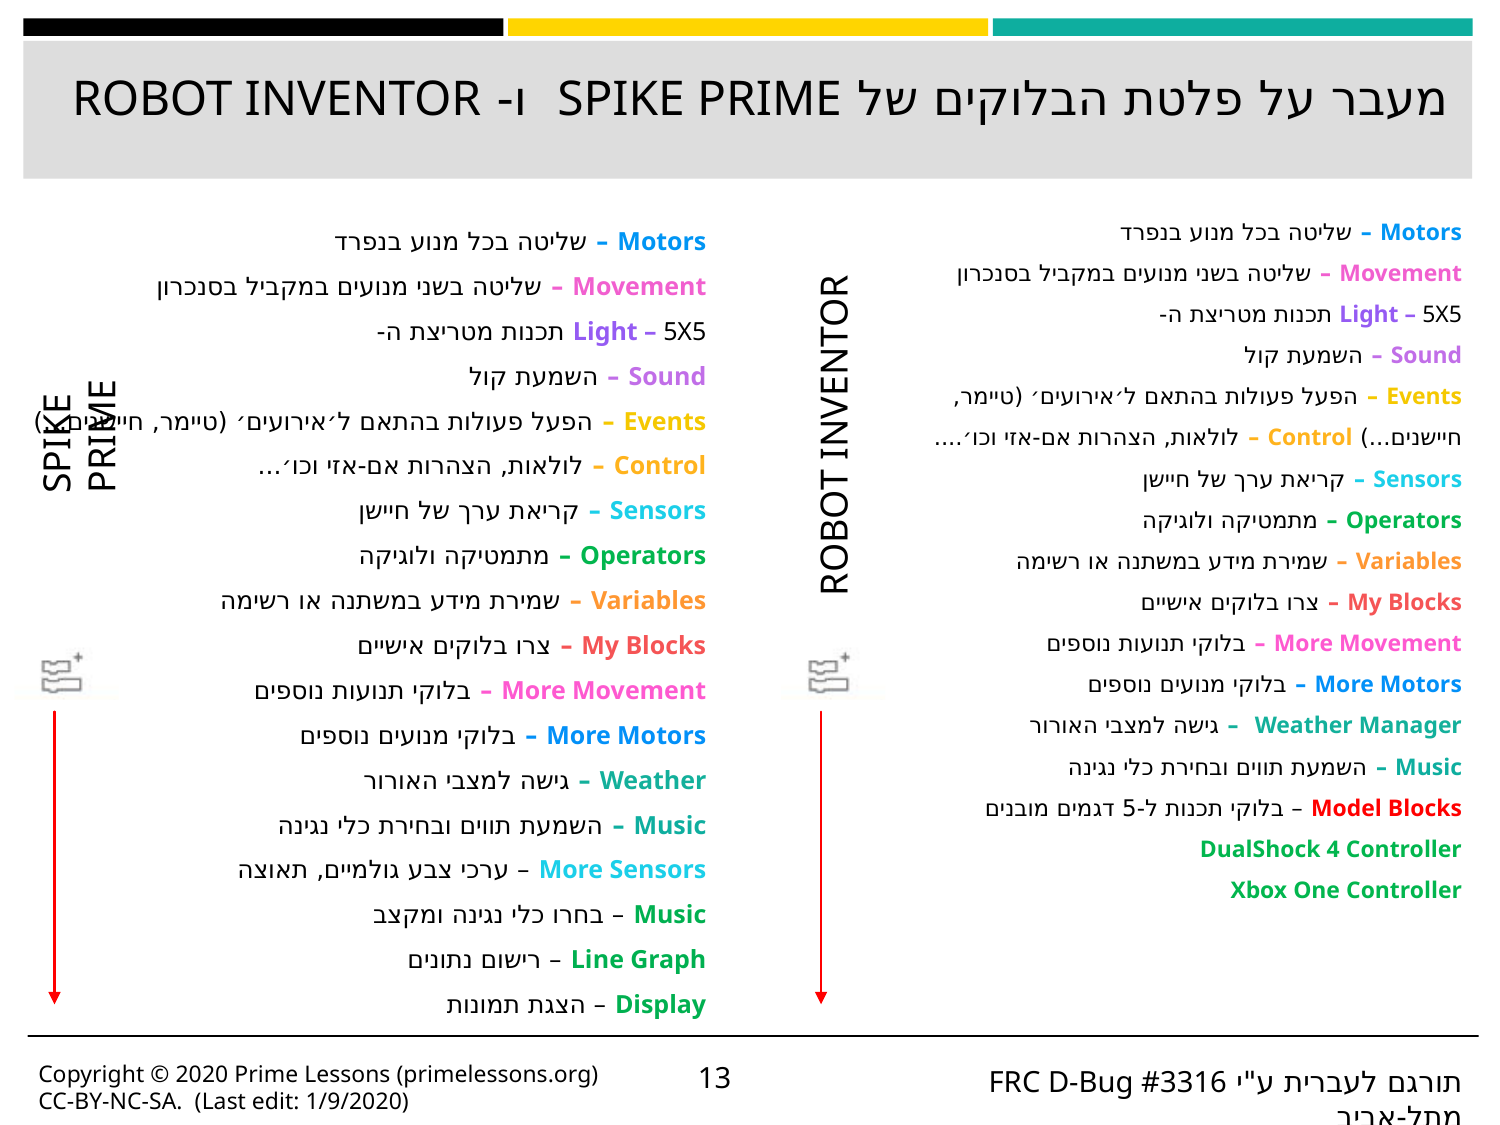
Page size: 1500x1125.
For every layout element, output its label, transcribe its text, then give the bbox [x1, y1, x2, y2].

text_box Motors – שליטה בכל מנוע בנפרד Movement – שליטה בשני מנועים במקביל בסנכרון Light – 5X5 תכנות מטריצת ה- Sound – השמעת קול Events – הפעל פעולות בהתאם ל׳אירועים׳ (טיימר, חיישנים...) Control – לולאות, הצהרות אם-אזי וכו׳... Sensors – קריאת ערך של חיישן Operators – מתמטיקה ולוגיקה Variables – שמירת מידע במשתנה או רשימה My Blocks – צרו בלוקים אישיים More Movement – בלוקי תנועות נוספים More Motors – בלוקי מנועים נוספים Weather – גישה למצבי האורור Music – השמעת תווים ובחירת כלי נגינה More Sensors – ערכי צבע גולמיים, תאוצה Music – בחרו כלי נגינה ומקצב Line Graph – רישום נתונים Display – הצגת תמונות [0, 203, 722, 1027]
picture [780, 639, 886, 700]
text_box ROBOT INVENTOR [802, 252, 863, 611]
slide_number ‹#› [682, 1051, 810, 1112]
title מעבר על פלטת הבלוקים של SPIKE PRIME ו- ROBOT INVENTOR [28, 60, 1464, 148]
text_box Motors – שליטה בכל מנוע בנפרד Movement – שליטה בשני מנועים במקביל בסנכרון Light – 5X5 תכנות מטריצת ה- Sound – השמעת קול Events – הפעל פעולות בהתאם ל׳אירועים׳ (טיימר, חיישנים...) Control – לולאות, הצהרות אם-אזי וכו׳.... Sensors – קריאת ערך של חיישן Operators – מתמטיקה ולוגיקה Variables – שמירת מידע במשתנה או רשימה My Blocks – צרו בלוקים אישיים More Movement – בלוקי תנועות נוספים More Motors – בלוקי מנועים נוספים Weather Manager – גישה למצבי האורור Music – השמעת תווים ובחירת כלי נגינה Model Blocks – בלוקי תכנות ל-5 דגמים מובנים DualShock 4 Controller Xbox One Controller [870, 196, 1478, 939]
footer Copyright © 2020 Prime Lessons (primelessons.org) CC-BY-NC-SA. (Last edit: 1/9/2020) [23, 1051, 622, 1112]
picture [14, 639, 119, 700]
